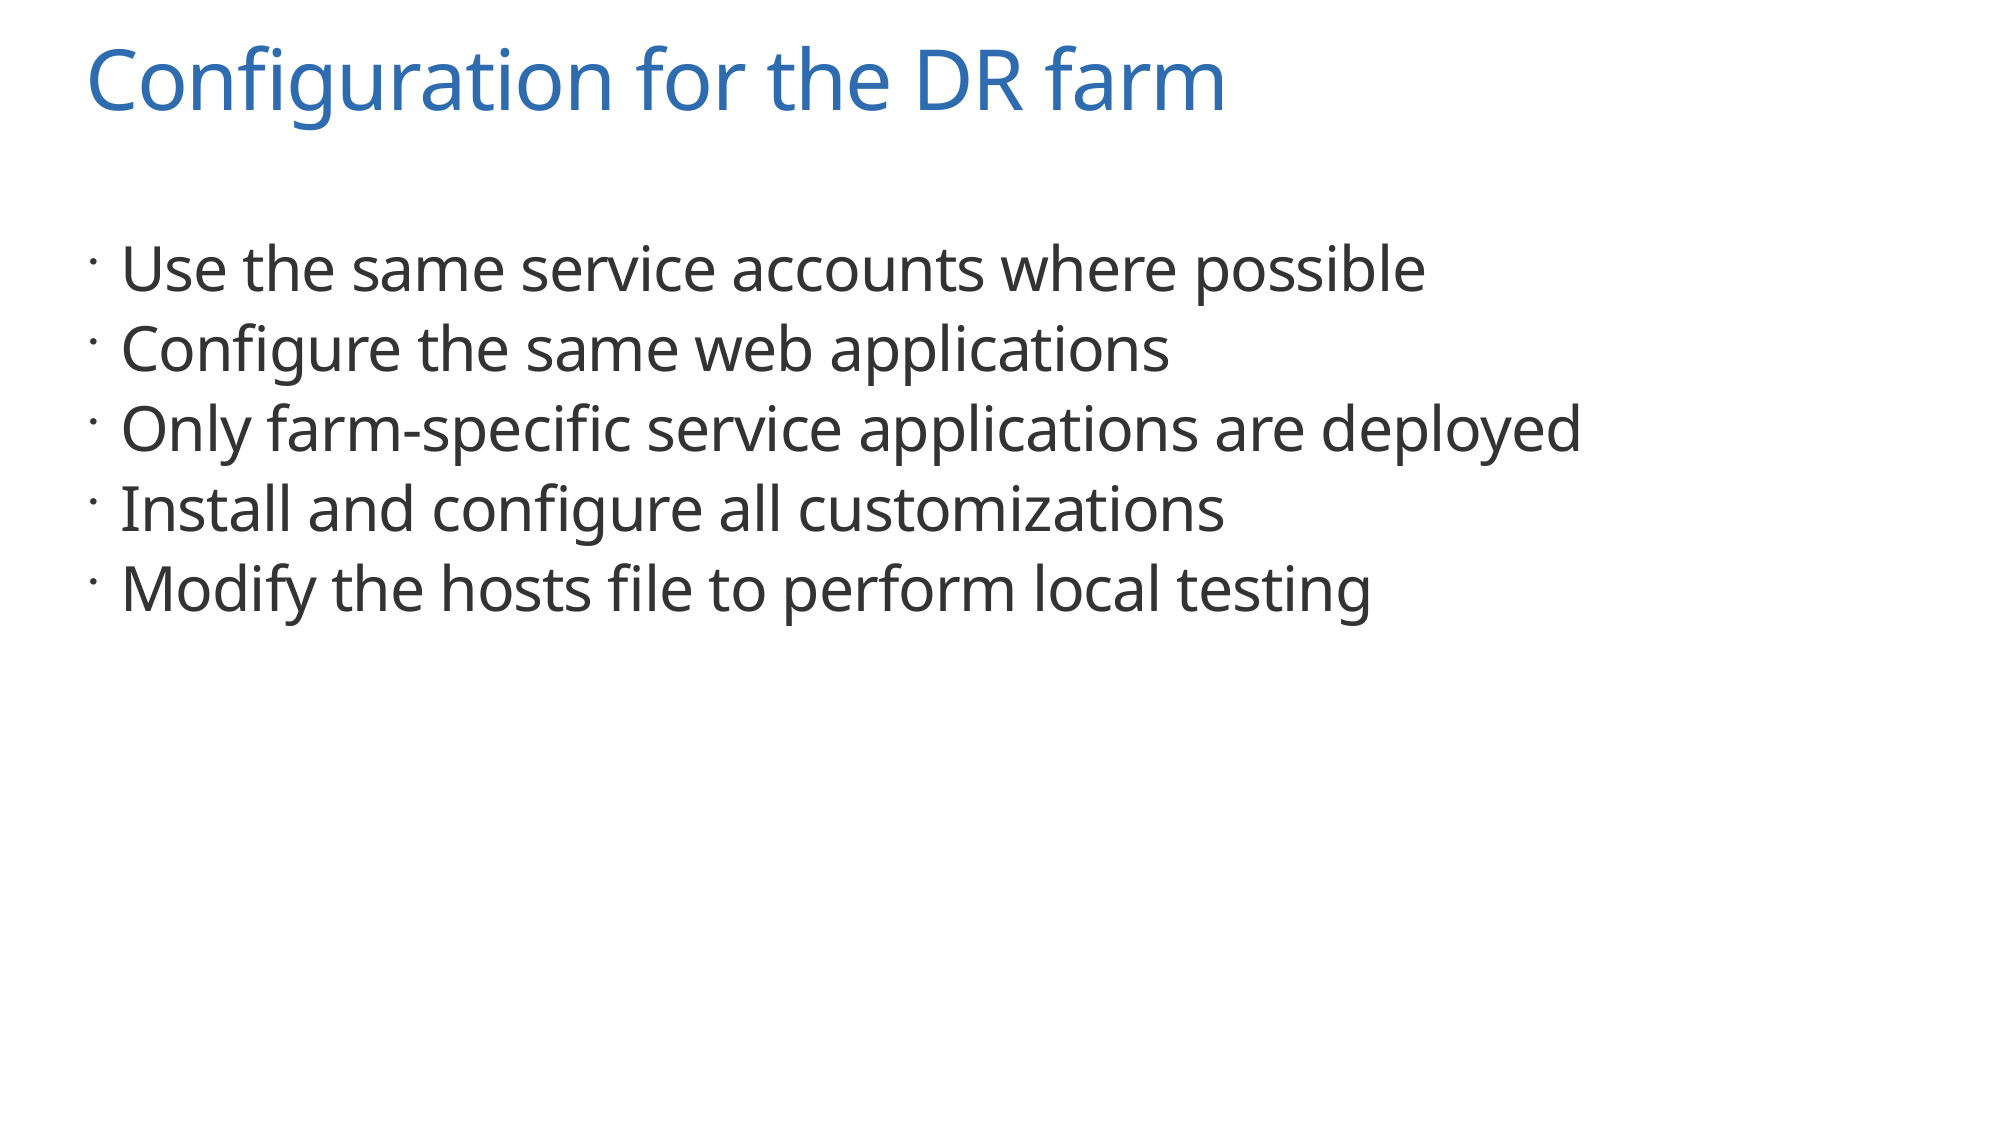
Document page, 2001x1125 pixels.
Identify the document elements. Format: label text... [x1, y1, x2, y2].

list Use the same service accounts where possible Configure the same web applications Only farm-specific service applications are deployed Install and configure all customizations Modify the hosts file to perform local testing [85, 237, 1915, 975]
title Configuration for the DR farm [85, 37, 1915, 161]
